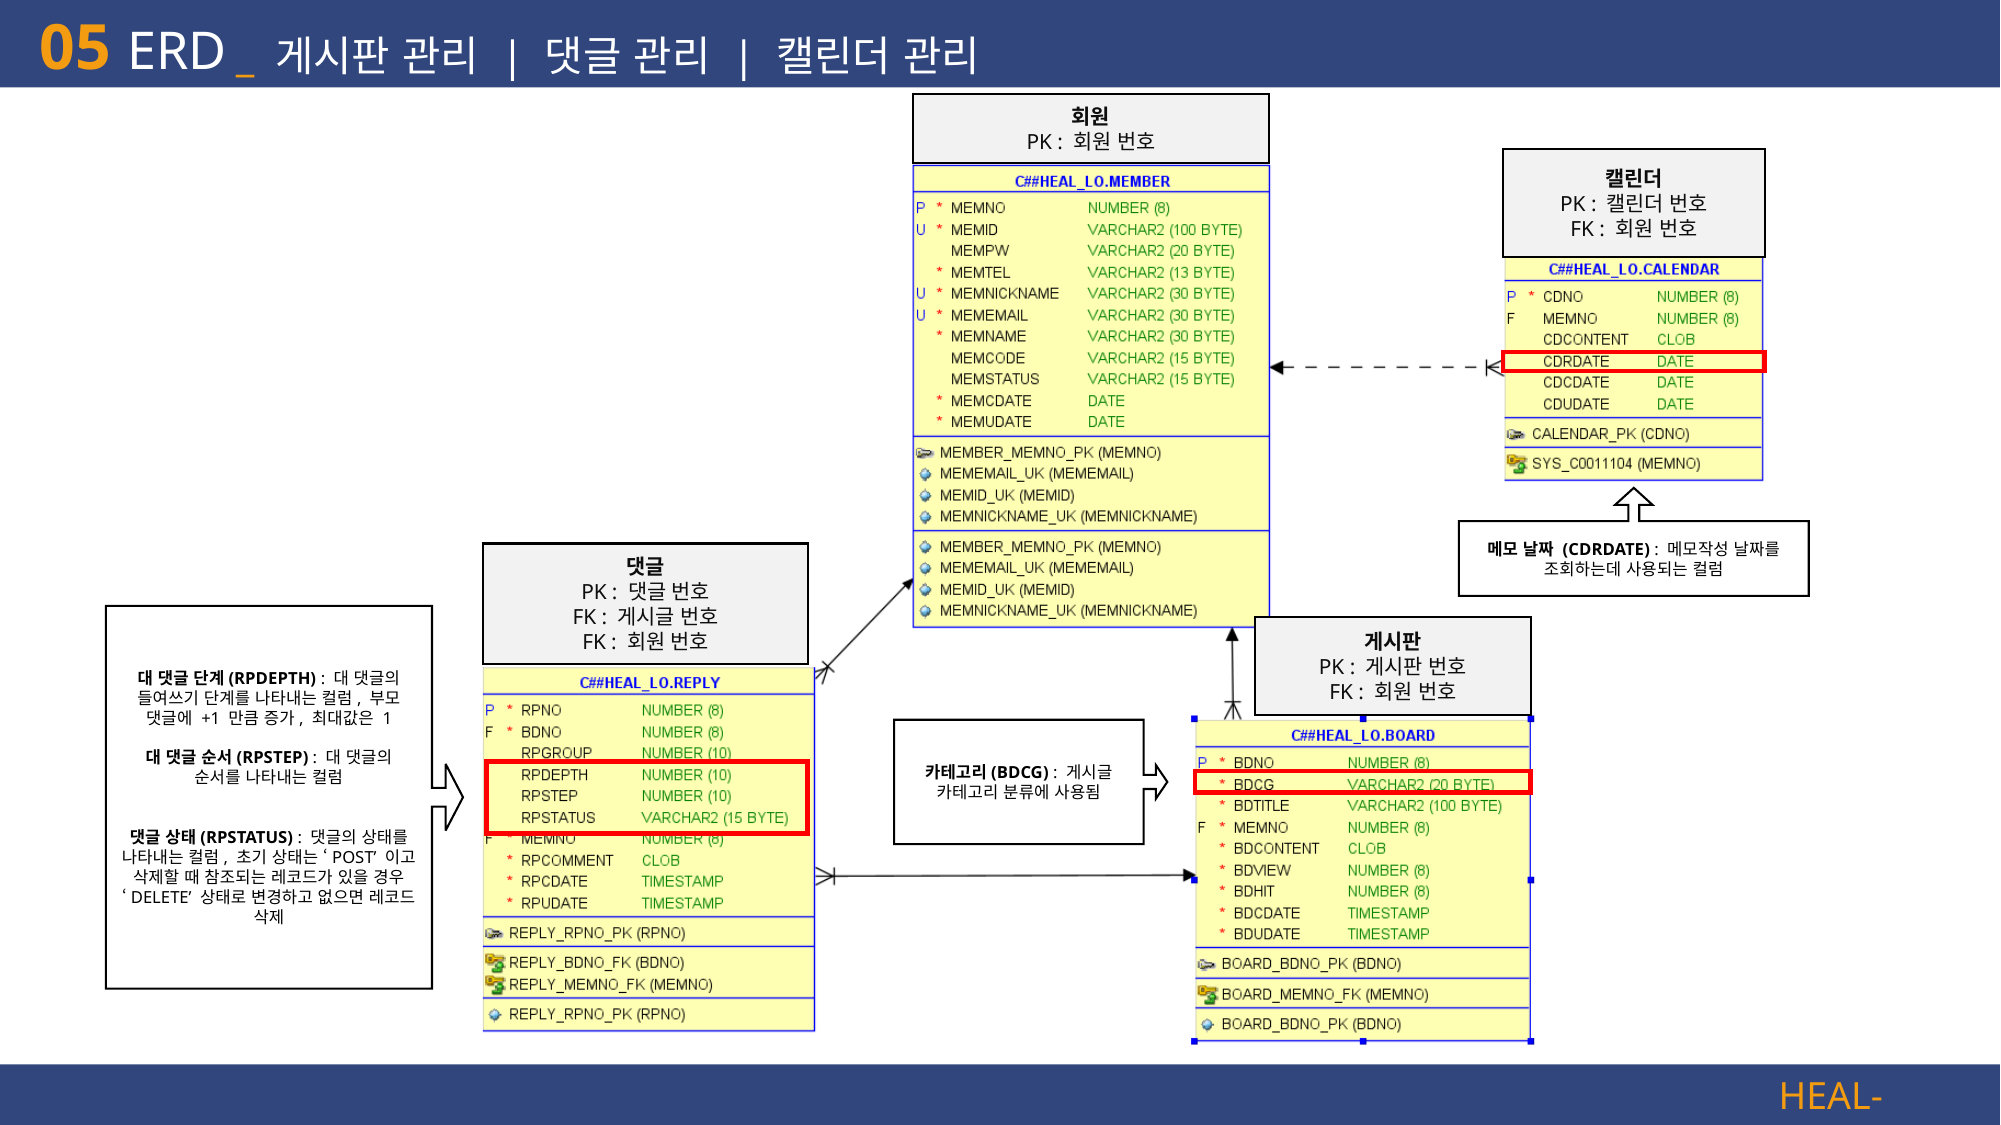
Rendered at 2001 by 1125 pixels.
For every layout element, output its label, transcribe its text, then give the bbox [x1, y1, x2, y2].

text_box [24, 0, 1026, 91]
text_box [347, 93, 1896, 1060]
text_box HEAL-LO [1763, 1064, 1932, 1125]
text_box 대 댓글 단계(RPDEPTH) : 대 댓글의 들여쓰기 단계를 나타내는 컬럼, 부모 댓글에 +1 만큼 증가, 최대값은 1 대 댓글 순서(RPSTEP) : 대 댓글의 순서를 나타내는 컬럼 댓글 상태(RPSTATUS) : 댓글의 상태를 나타내는 컬럼, 초기 상태는 ‘POST’ 이고 삭제할 때 참조되는 레코드가 있을 경우 ‘DELETE’ 상태로 변경하고 없으면 레코드 삭제 [104, 604, 347, 990]
